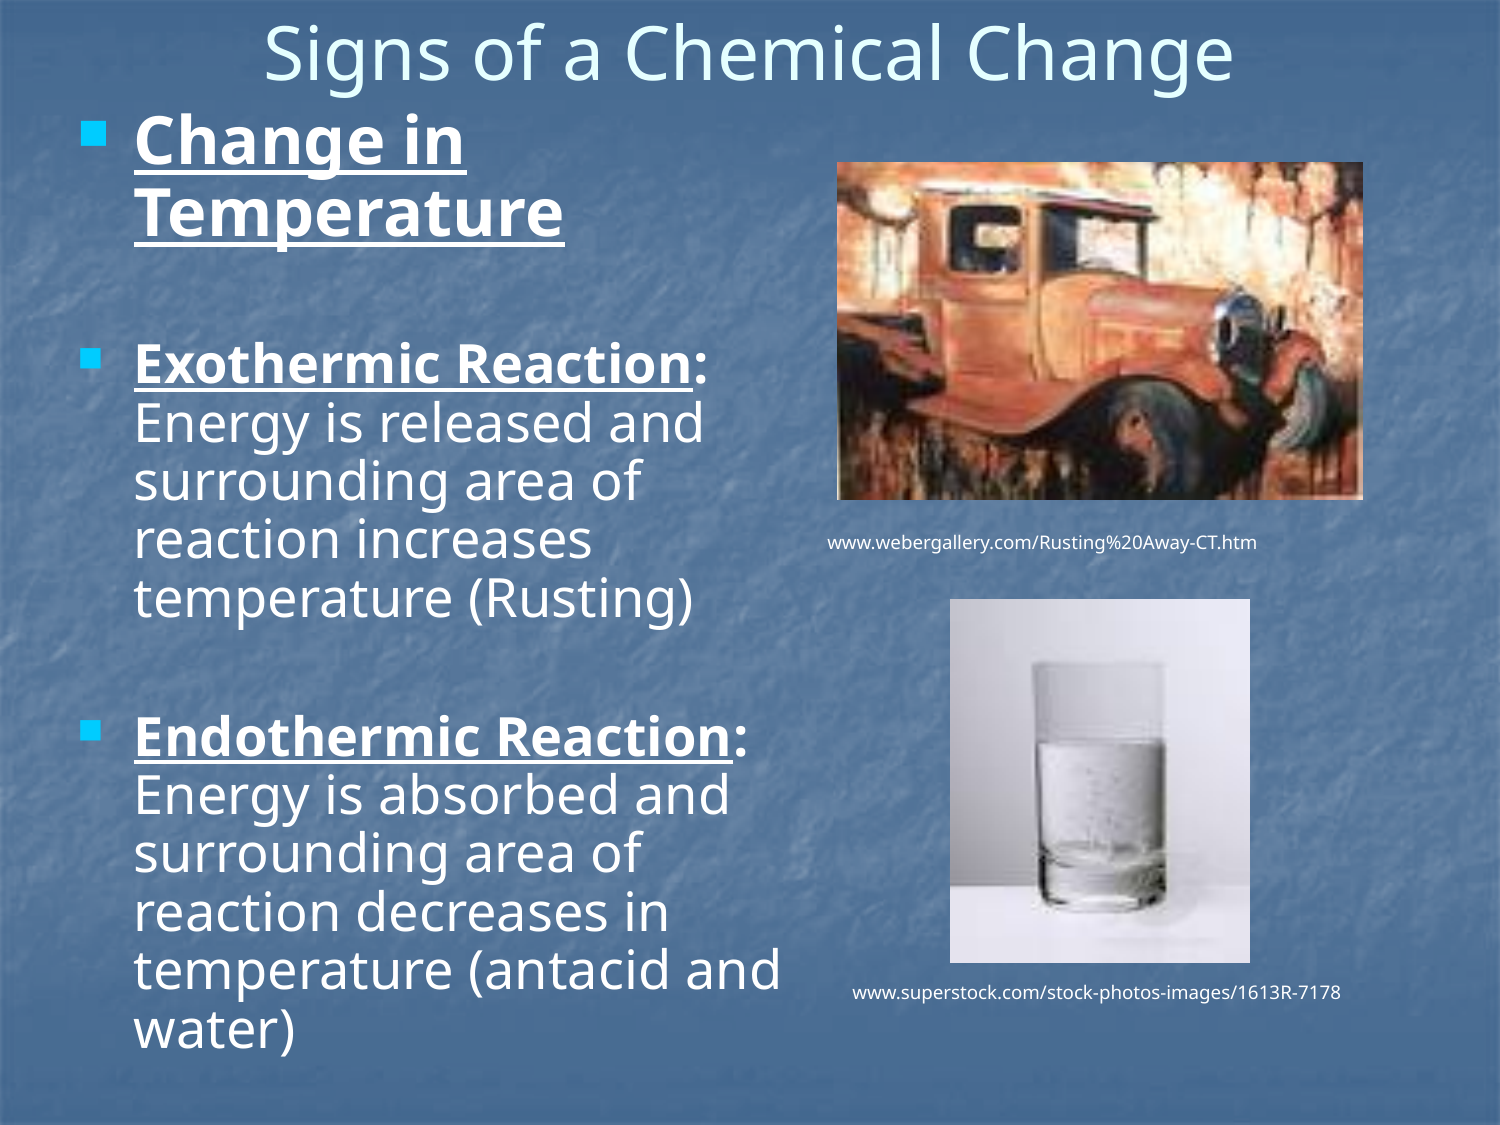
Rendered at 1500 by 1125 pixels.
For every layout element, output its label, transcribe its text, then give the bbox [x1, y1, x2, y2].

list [837, 162, 1363, 500]
text_box www.superstock.com/stock-photos-images/1613R-7178 [837, 973, 1450, 1014]
title Signs of a Chemical Change [75, 0, 1425, 100]
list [949, 599, 1250, 963]
text_box www.webergallery.com/Rusting%20Away-CT.htm [812, 523, 1438, 564]
list Change in Temperature Exothermic Reaction: Energy is released and surrounding area of reaction increases temperature (Rusting) Endothermic Reaction: Energy is absorbed and surrounding area of reaction decreases in temperature (antacid and water) [62, 99, 813, 1088]
